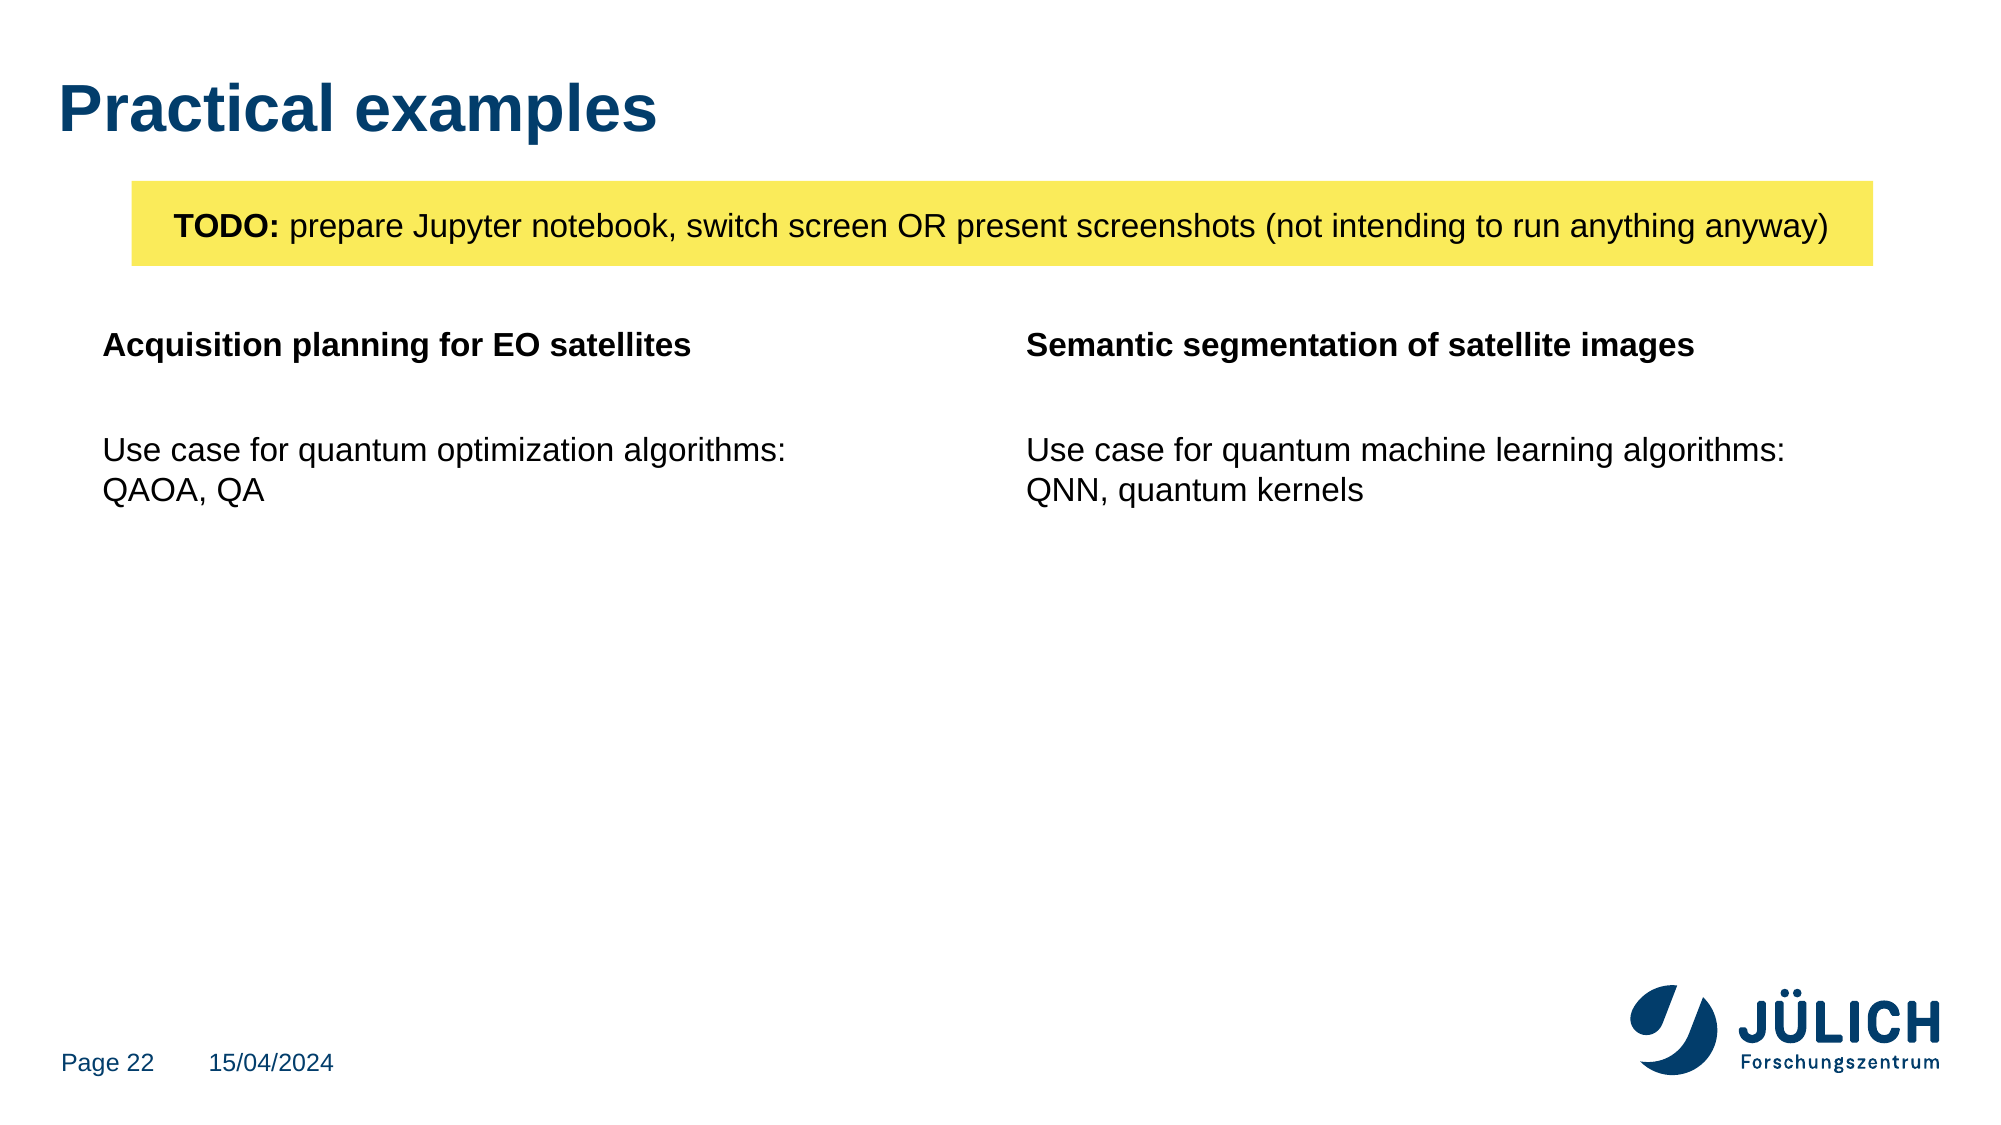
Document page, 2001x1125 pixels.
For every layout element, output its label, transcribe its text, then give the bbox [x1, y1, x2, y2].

text_box Semantic segmentation of satellite images Use case for quantum machine learning algorithms: QNN, quantum kernels [1001, 298, 1862, 902]
text_box TODO: prepare Jupyter notebook, switch screen OR present screenshots (not intending to run anything anyway) [131, 180, 1874, 267]
slide_number Page 22 [60, 1046, 179, 1084]
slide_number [208, 1046, 472, 1084]
title Practical examples [59, 53, 1938, 238]
text_box Acquisition planning for EO satellites Use case for quantum optimization algorithms: QAOA, QA [78, 298, 824, 902]
